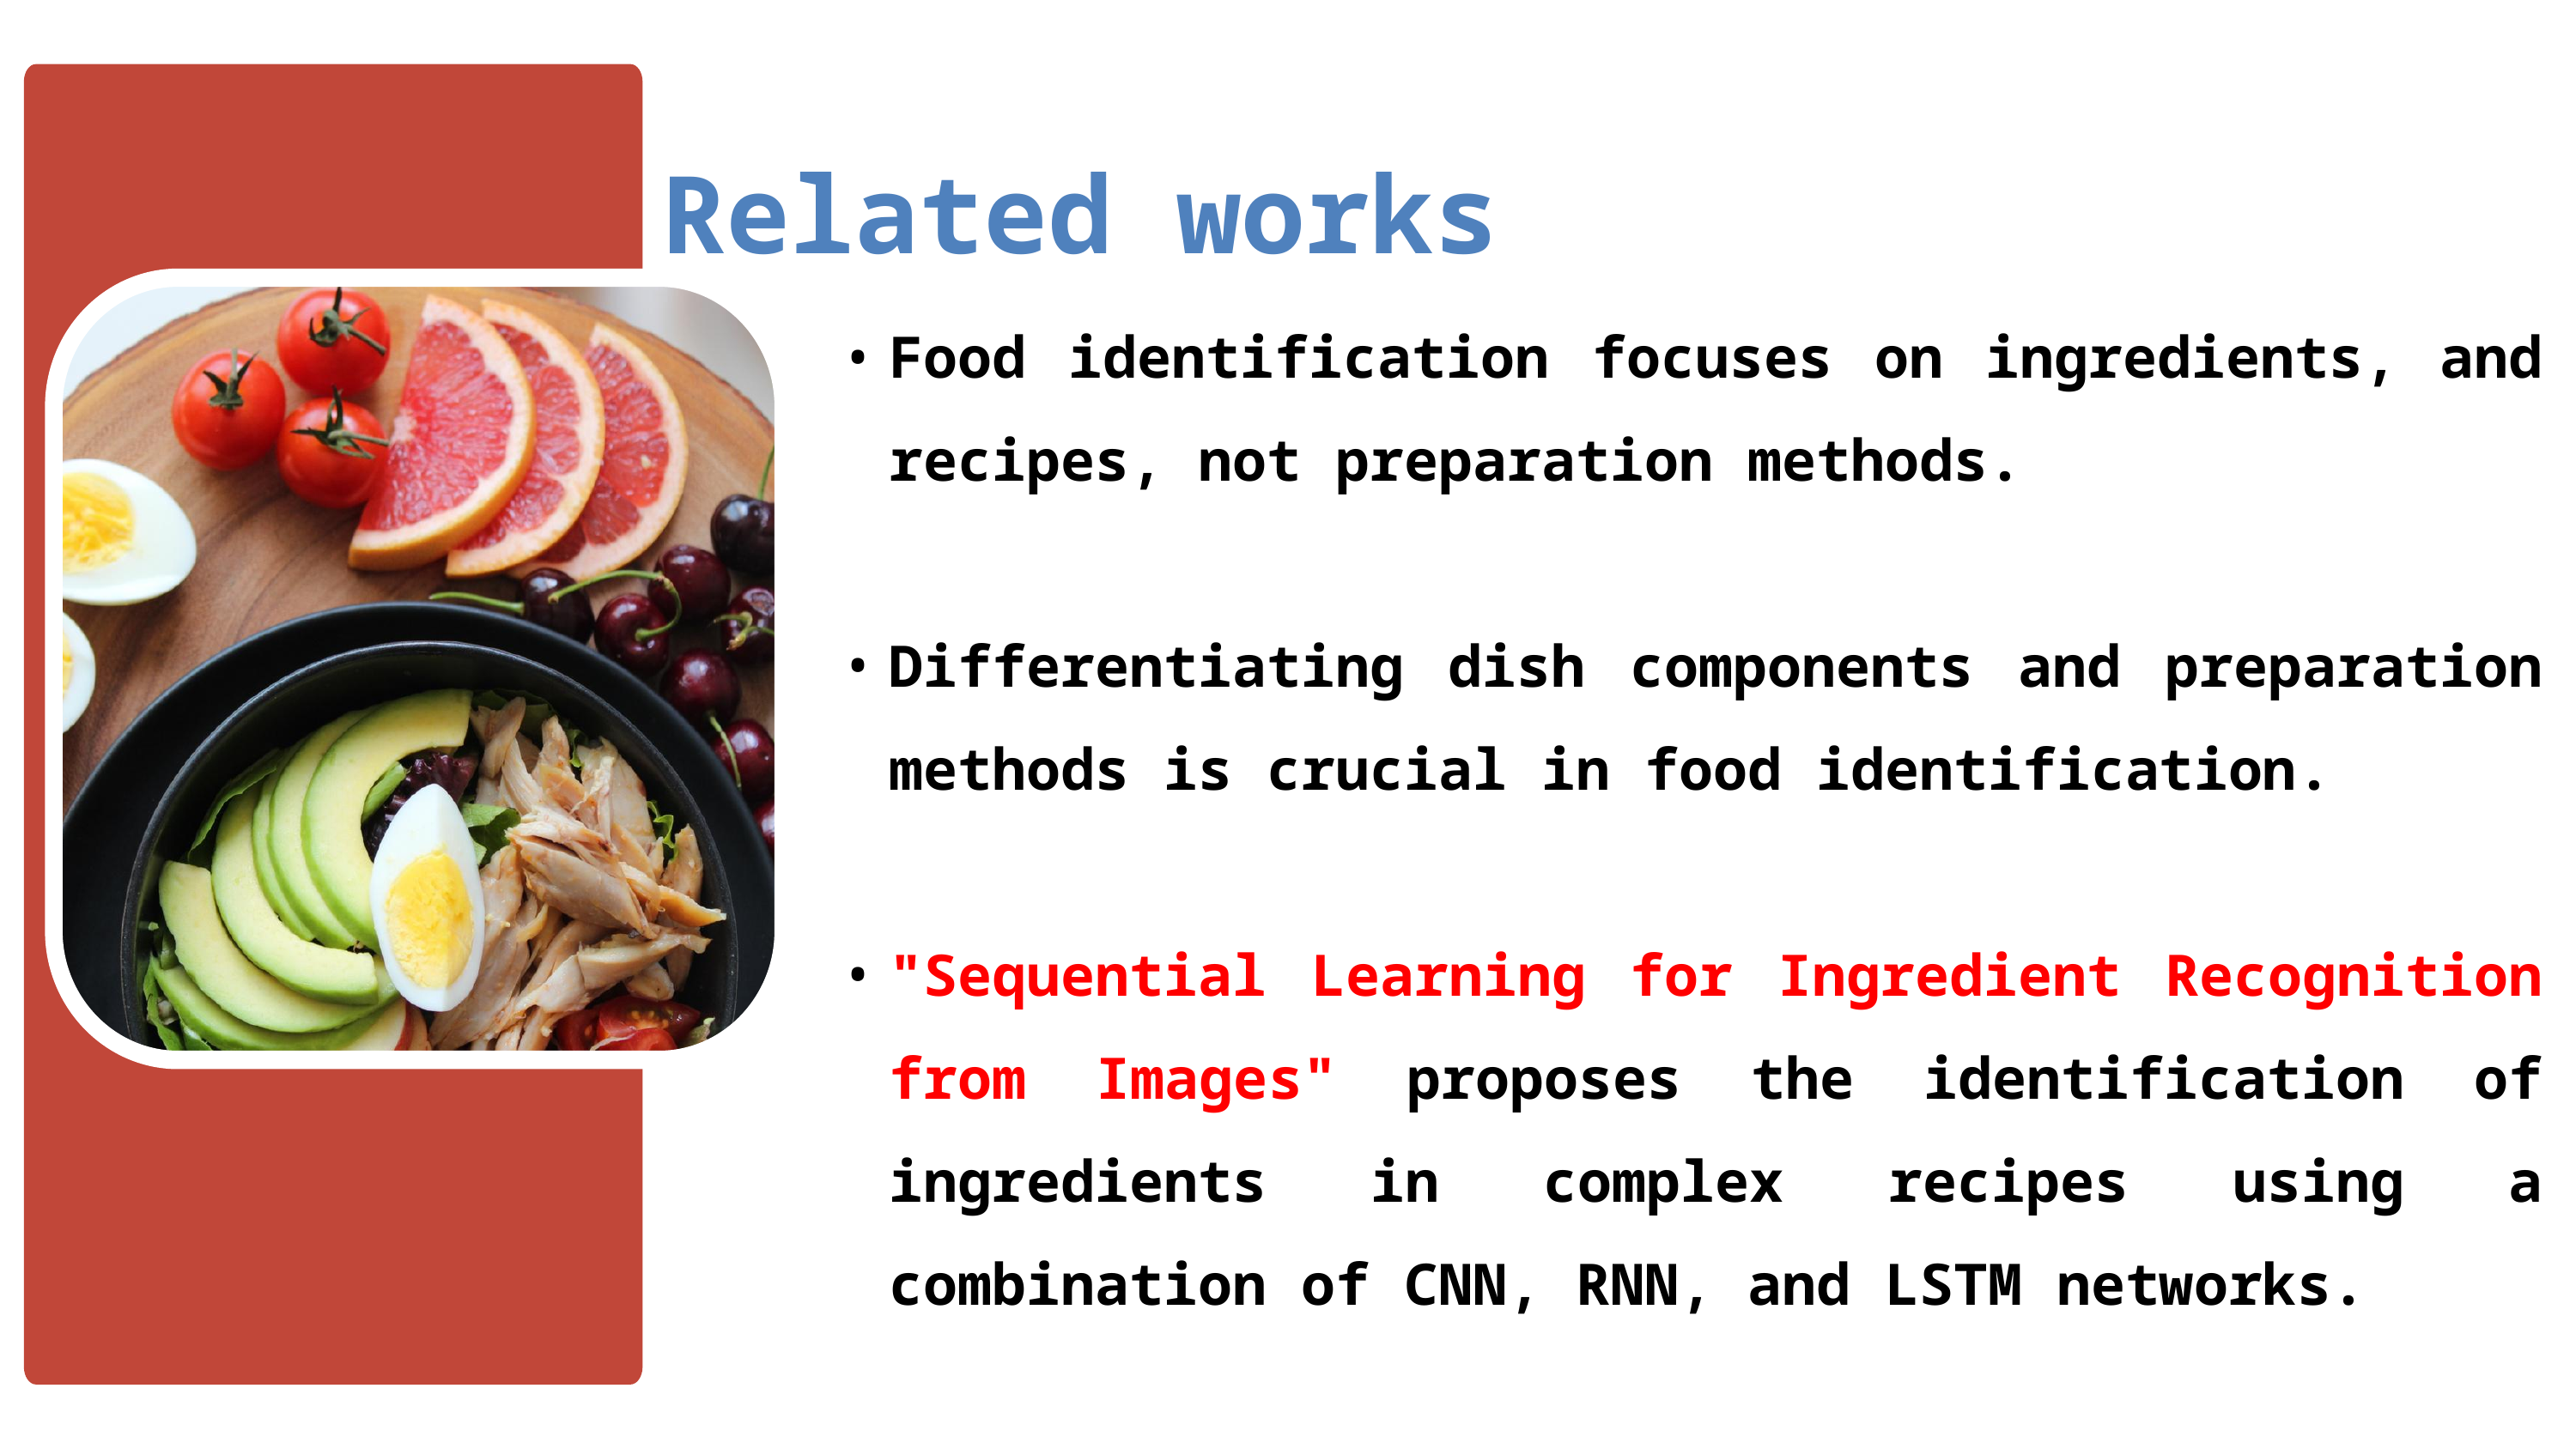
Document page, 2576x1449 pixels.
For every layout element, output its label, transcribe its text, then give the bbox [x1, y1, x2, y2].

text_box Food identification focuses on ingredients, and recipes, not preparation methods. Differentiating dish components and preparation methods is crucial in food identification. "Sequential Learning for Ingredient Recognition from Images" proposes the identification of ingredients in complex recipes using a combination of CNN, RNN, and LSTM networks. [792, 218, 2543, 1449]
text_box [23, 44, 643, 1385]
text_box Related works [649, 94, 1525, 268]
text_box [45, 268, 793, 1070]
